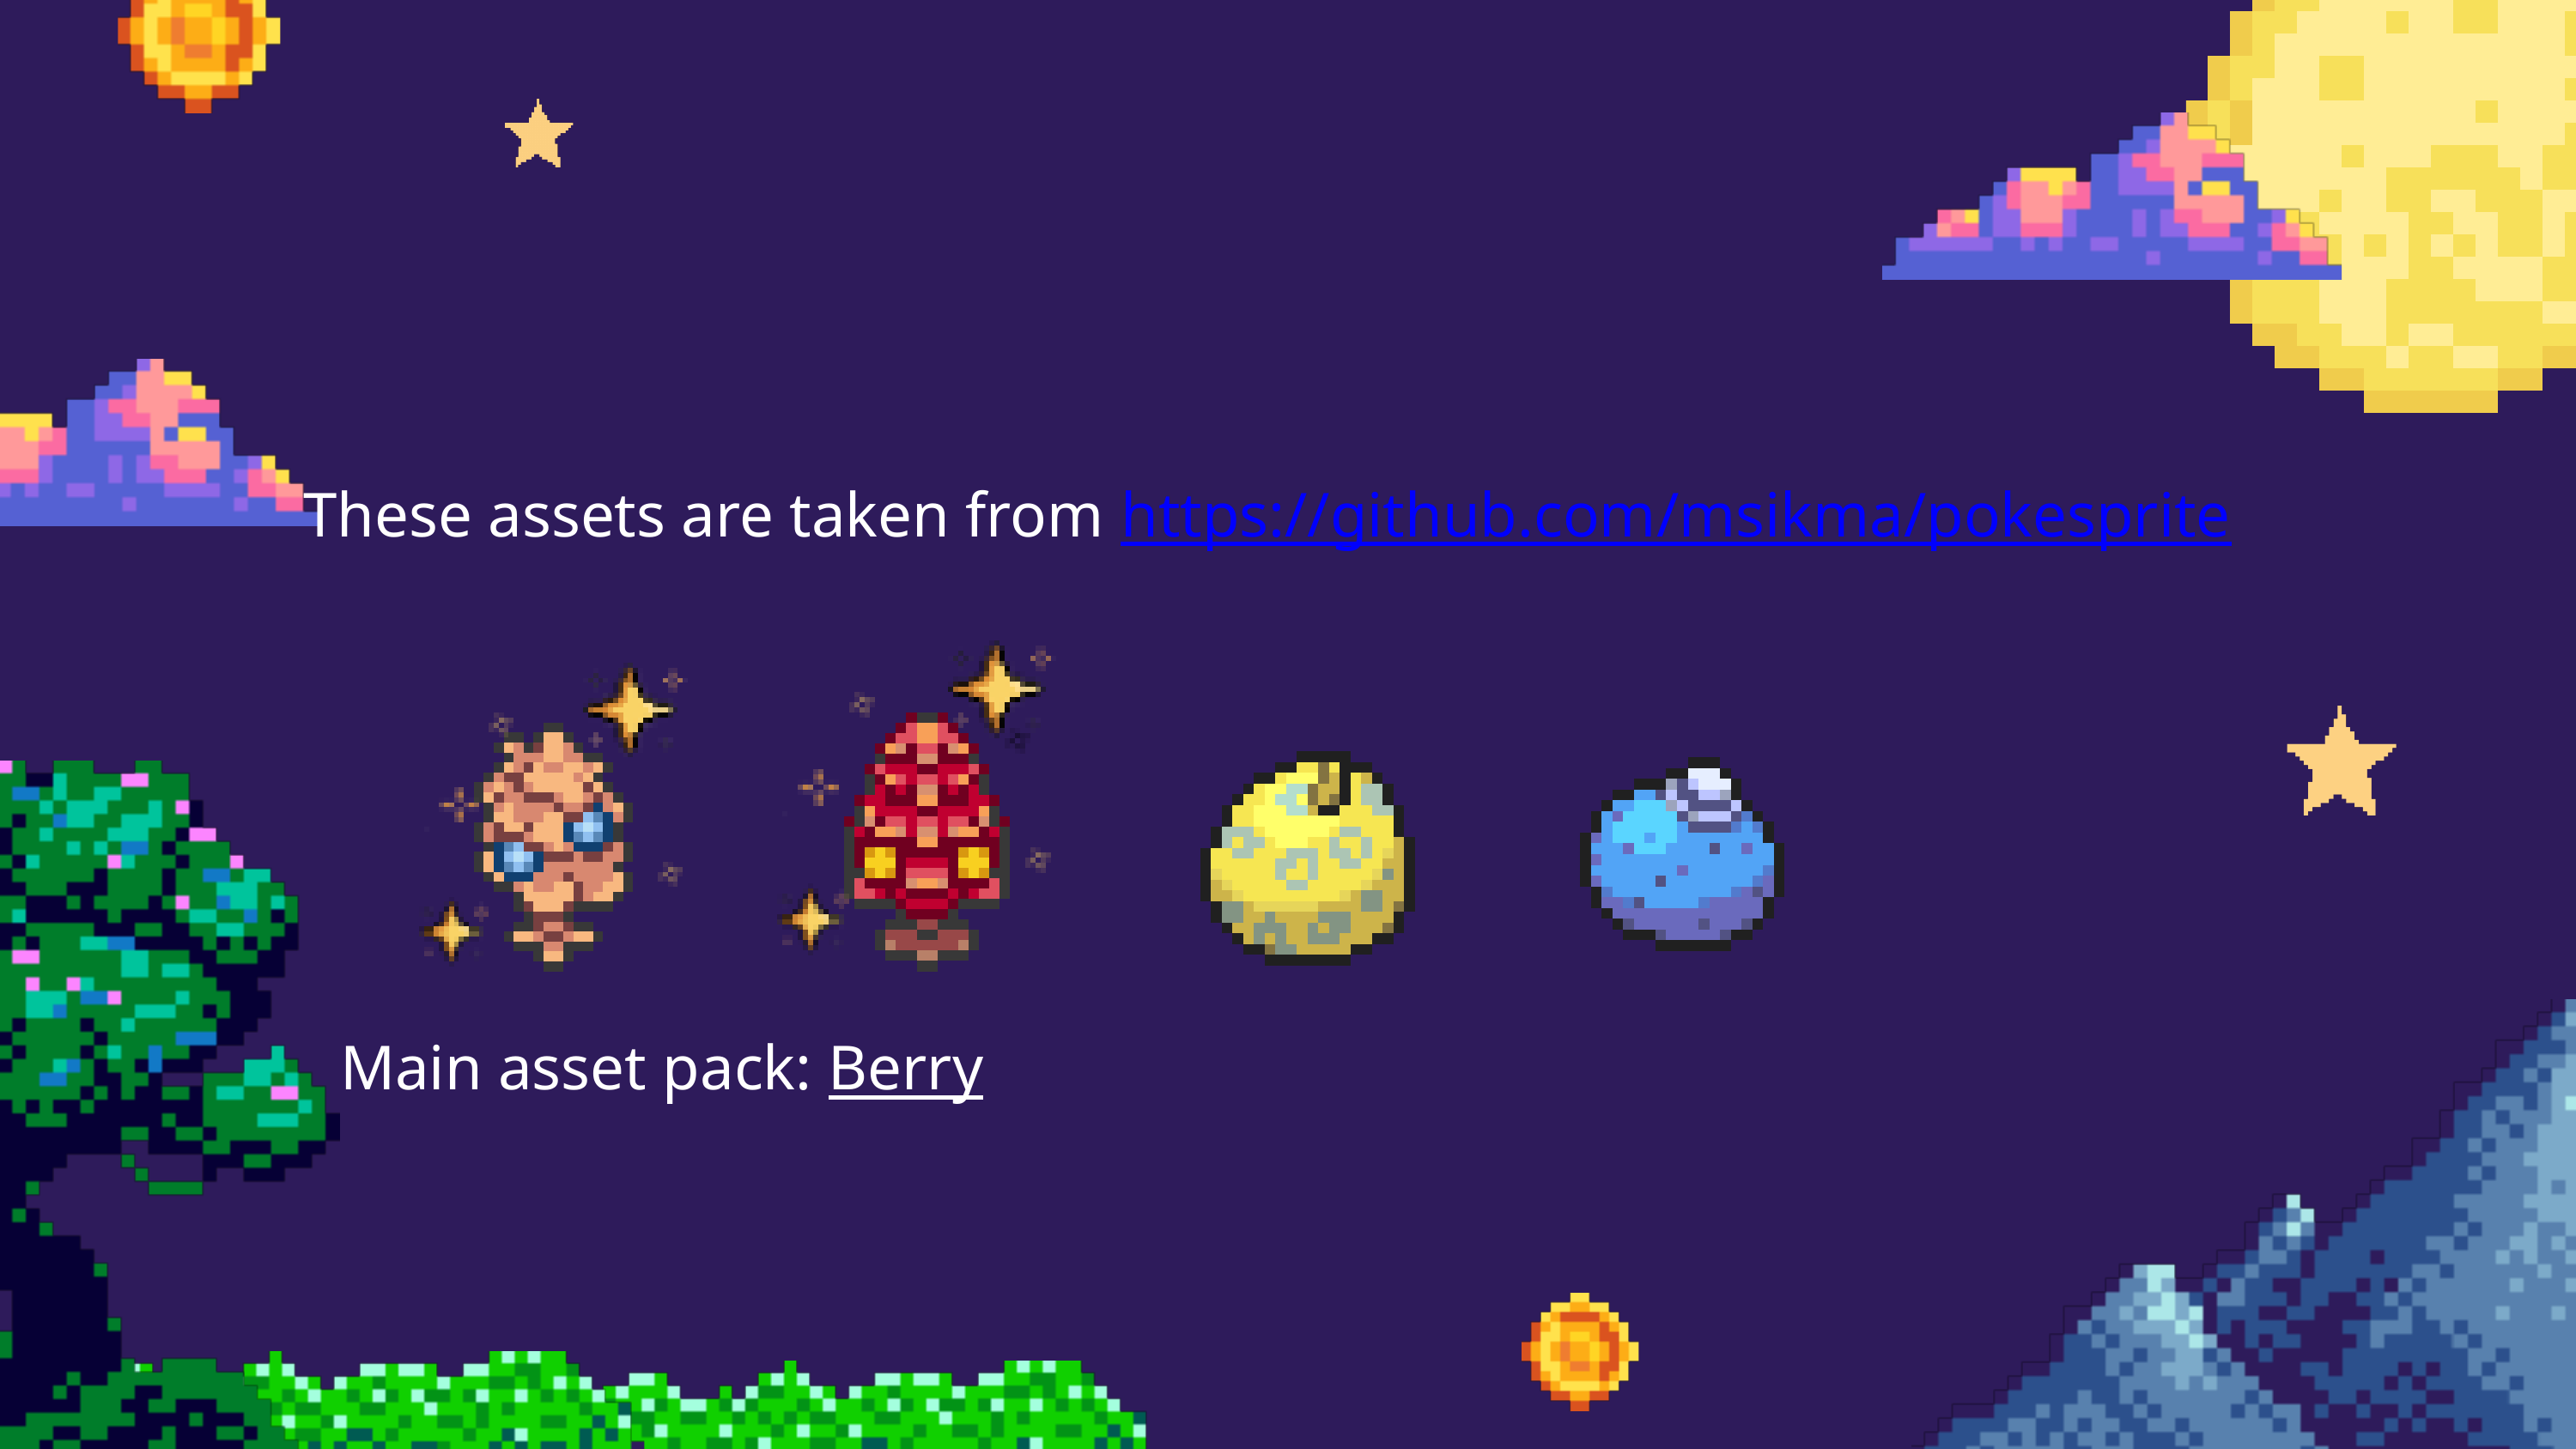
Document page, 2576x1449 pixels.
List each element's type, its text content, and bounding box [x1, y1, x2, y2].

text_box [2185, 0, 2576, 413]
text_box Main asset pack: Berry [339, 1017, 2379, 1103]
text_box [341, 1351, 645, 1449]
text_box [0, 761, 341, 1449]
text_box These assets are taken from https://github.com/msikma/pokesprite [303, 473, 2342, 559]
text_box [0, 359, 319, 526]
text_box [2287, 706, 2397, 815]
text_box [1504, 682, 1849, 1017]
text_box [1521, 1293, 1639, 1411]
text_box [1136, 688, 1479, 1017]
text_box [1911, 999, 2576, 1449]
text_box [505, 99, 574, 167]
text_box [1881, 112, 2342, 280]
text_box [645, 1361, 1160, 1449]
text_box [410, 658, 698, 972]
text_box [118, 0, 281, 113]
text_box [767, 635, 1067, 972]
